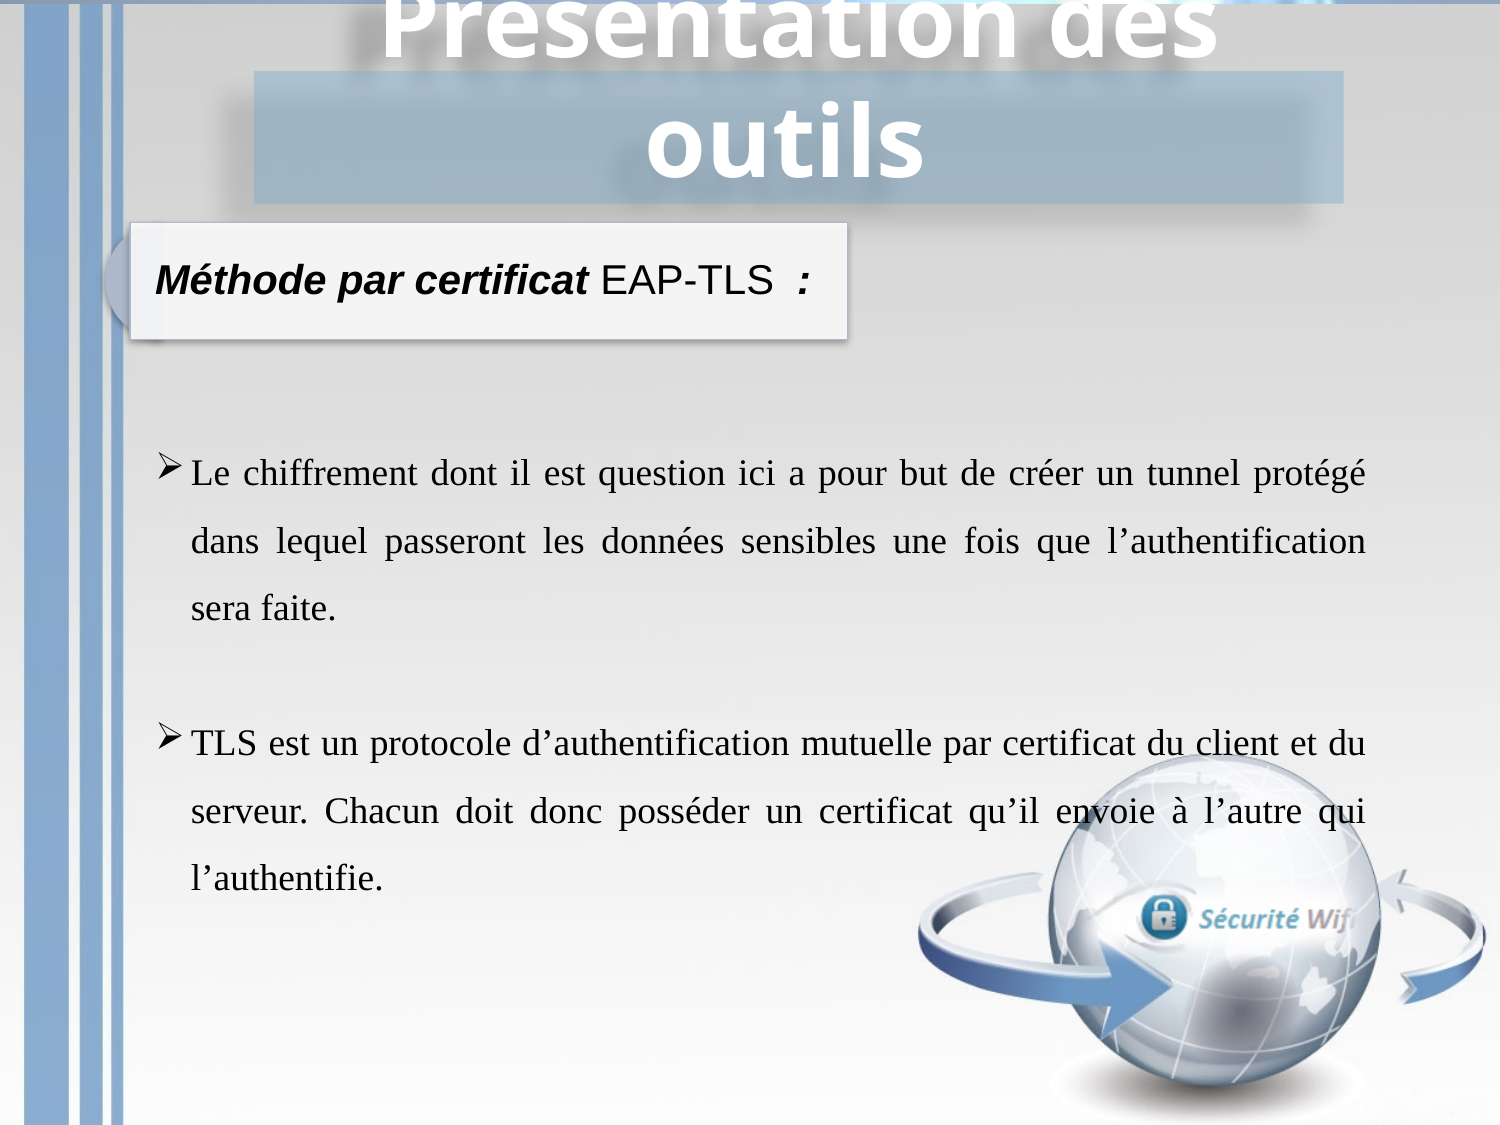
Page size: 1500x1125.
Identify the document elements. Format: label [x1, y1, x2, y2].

picture [0, 0, 1500, 1125]
text_box [105, 222, 882, 340]
